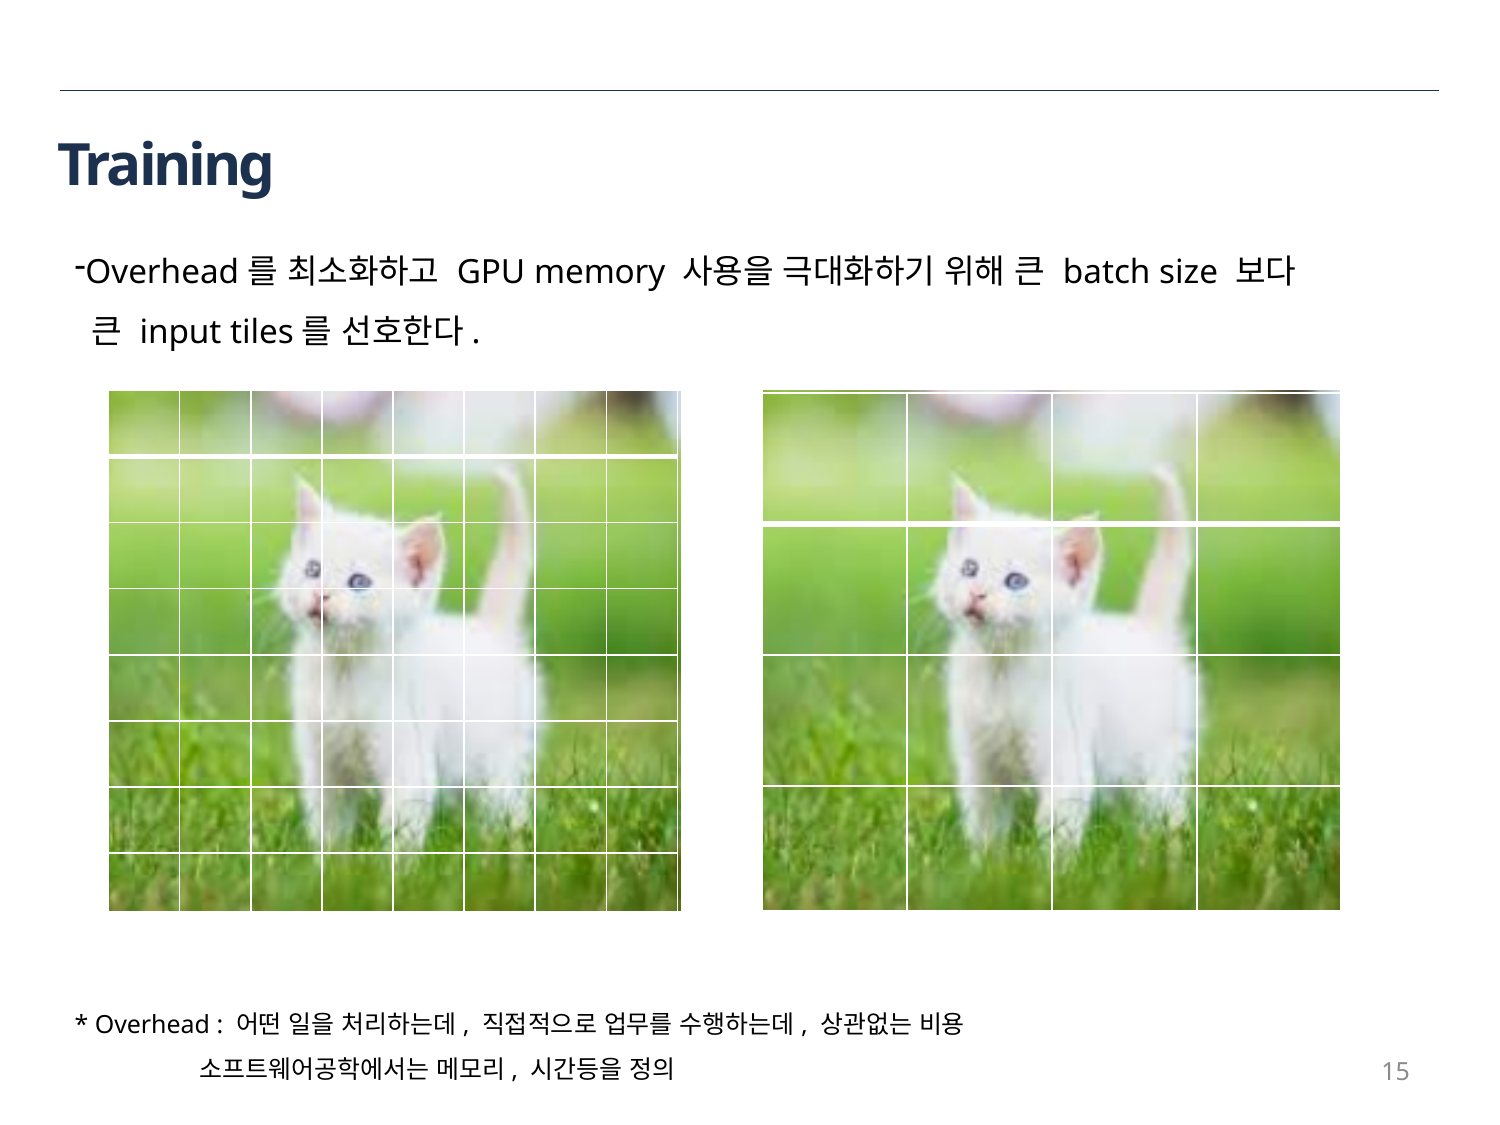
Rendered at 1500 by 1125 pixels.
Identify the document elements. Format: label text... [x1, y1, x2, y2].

title Training [42, 114, 1190, 211]
picture [763, 389, 1340, 911]
slide_number 15 [1074, 1042, 1425, 1103]
text_box Overhead를 최소화하고 GPU memory 사용을 극대화하기 위해 큰 batch size 보다 큰 input tiles를 선호한다. * Overhead : 어떤 일을 처리하는데, 직접적으로 업무를 수행하는데, 상관없는 비용 소프트웨어공학에서는 메모리, 시간등을 정의 [59, 222, 1432, 1091]
picture [108, 391, 681, 912]
